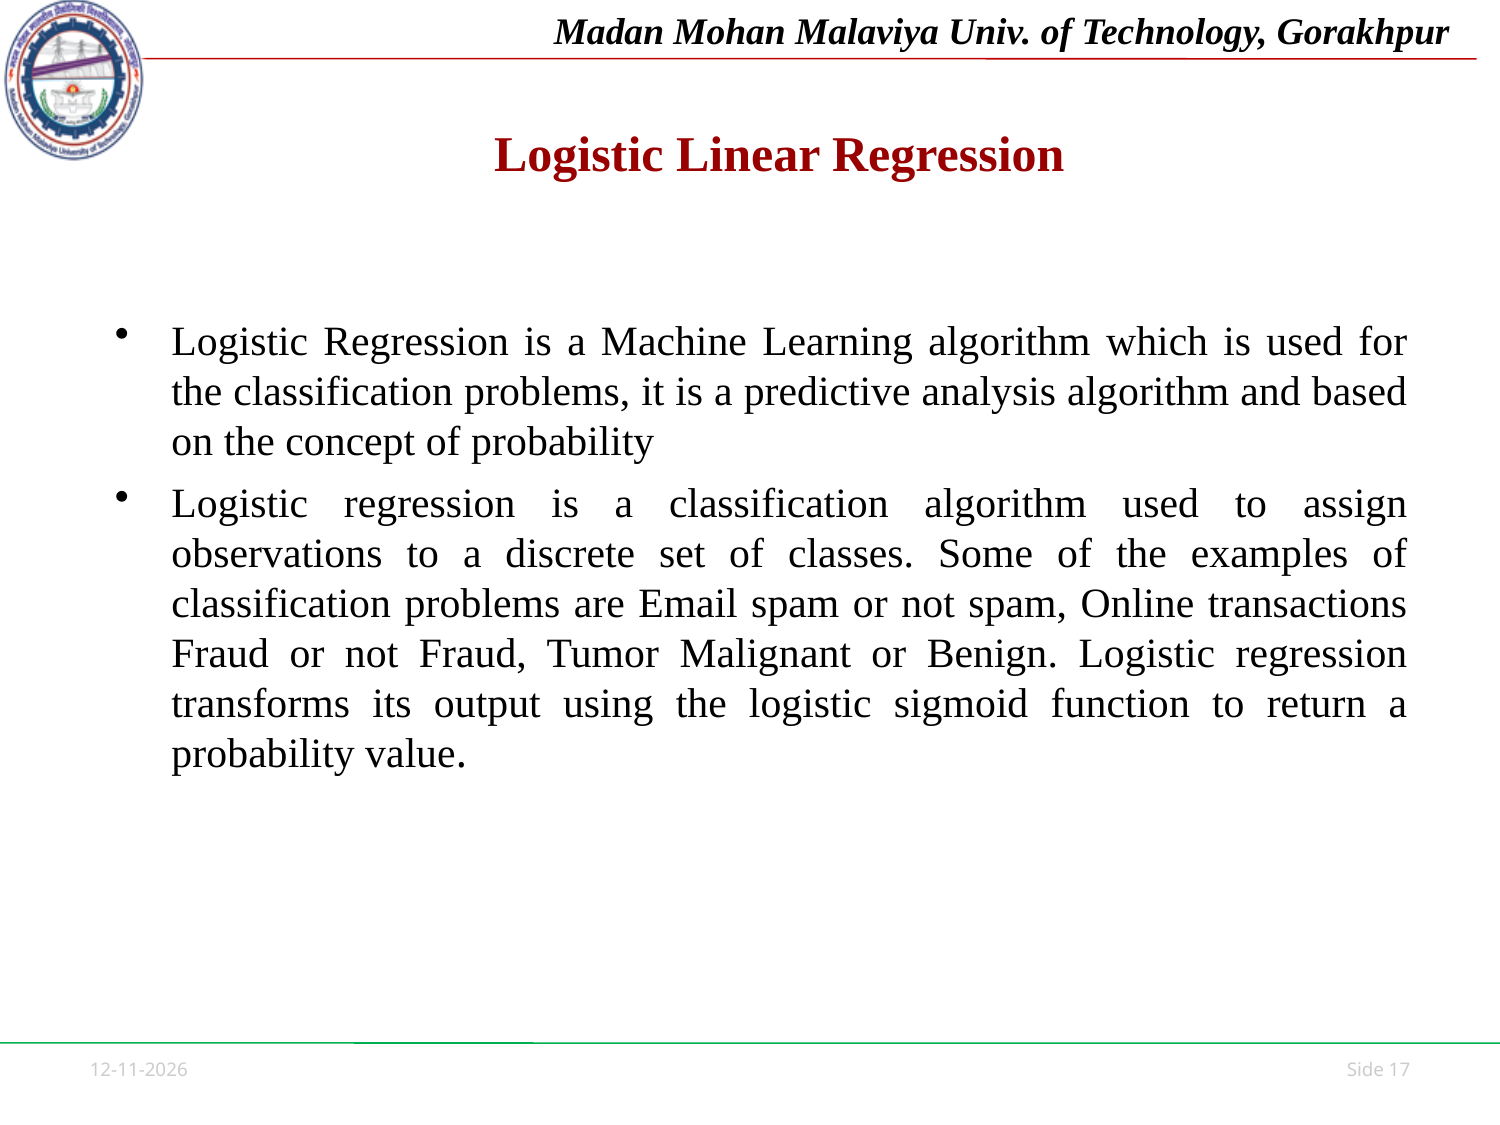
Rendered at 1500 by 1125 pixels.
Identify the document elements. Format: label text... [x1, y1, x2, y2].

picture [0, 0, 148, 166]
title Logistic Linear Regression [135, 113, 1424, 227]
list Logistic Regression is a Machine Learning algorithm which is used for the classification problems, it is a predictive analysis algorithm and based on the concept of probability Logistic regression is a classification algorithm used to assign observations to a discrete set of classes. Some of the examples of classification problems are Email spam or not spam, Online transactions Fraud or not Fraud, Tumor Malignant or Benign. Logistic regression transforms its output using the logistic sigmoid function to return a probability value. [100, 306, 1424, 1035]
